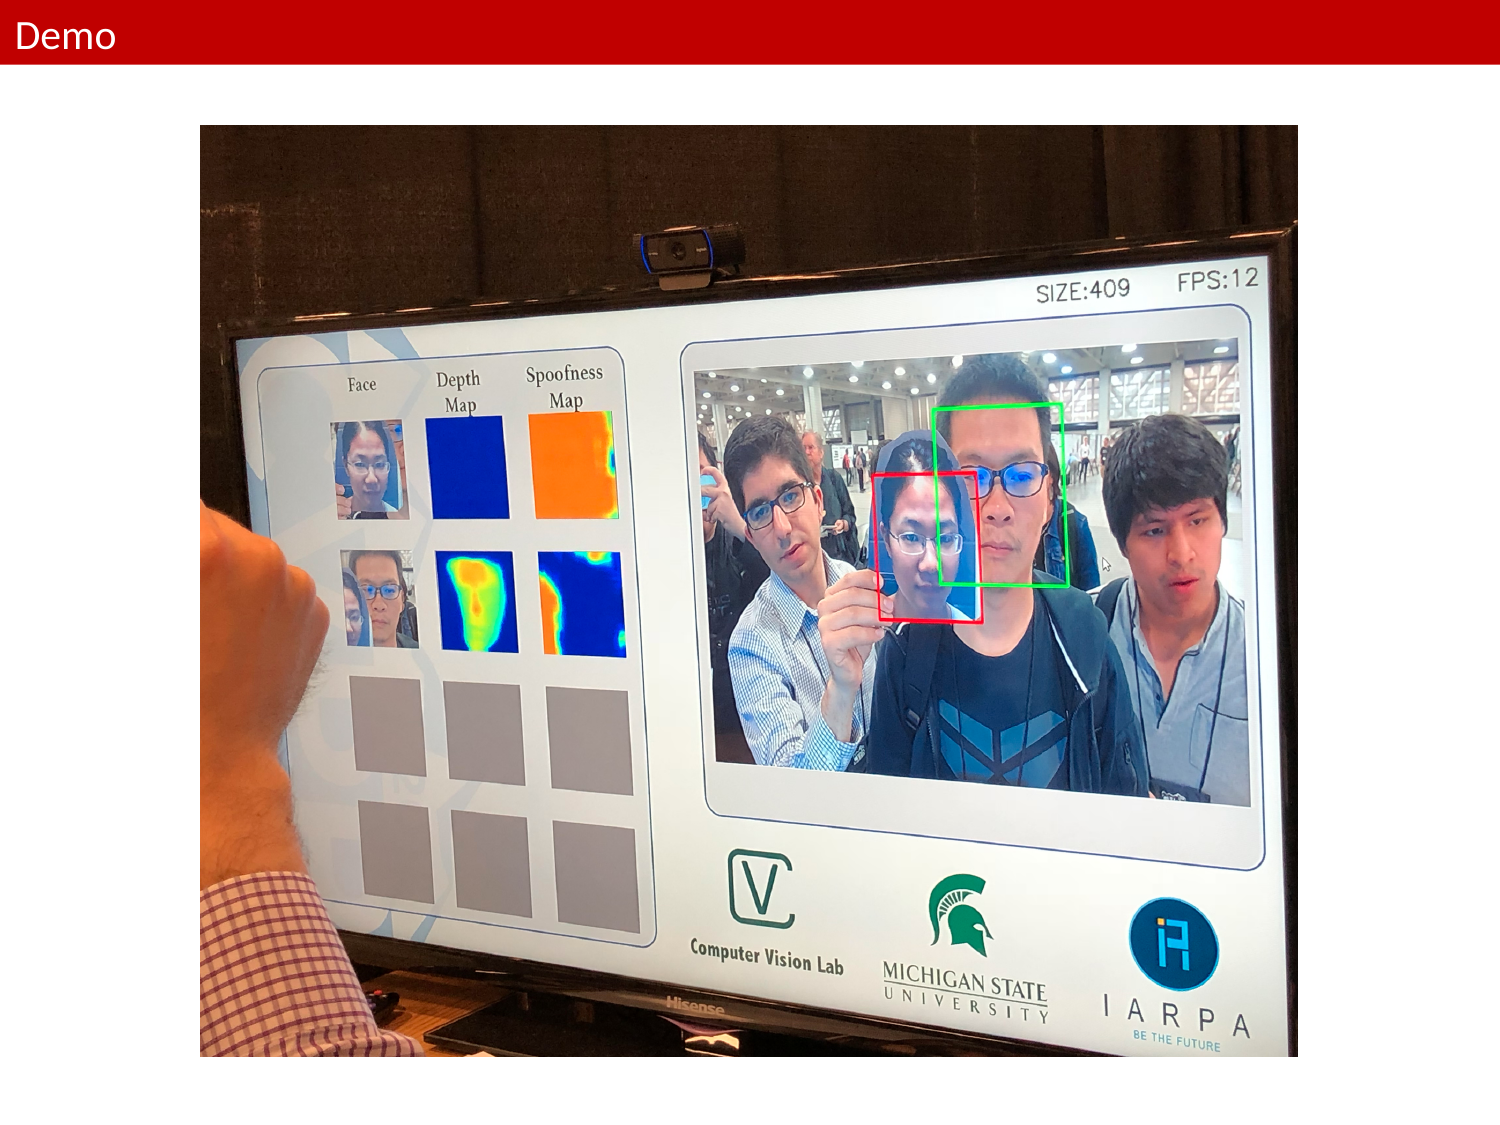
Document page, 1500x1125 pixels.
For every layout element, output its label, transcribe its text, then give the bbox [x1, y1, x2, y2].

picture [200, 125, 1298, 1057]
text_box Demo [0, 0, 1500, 65]
